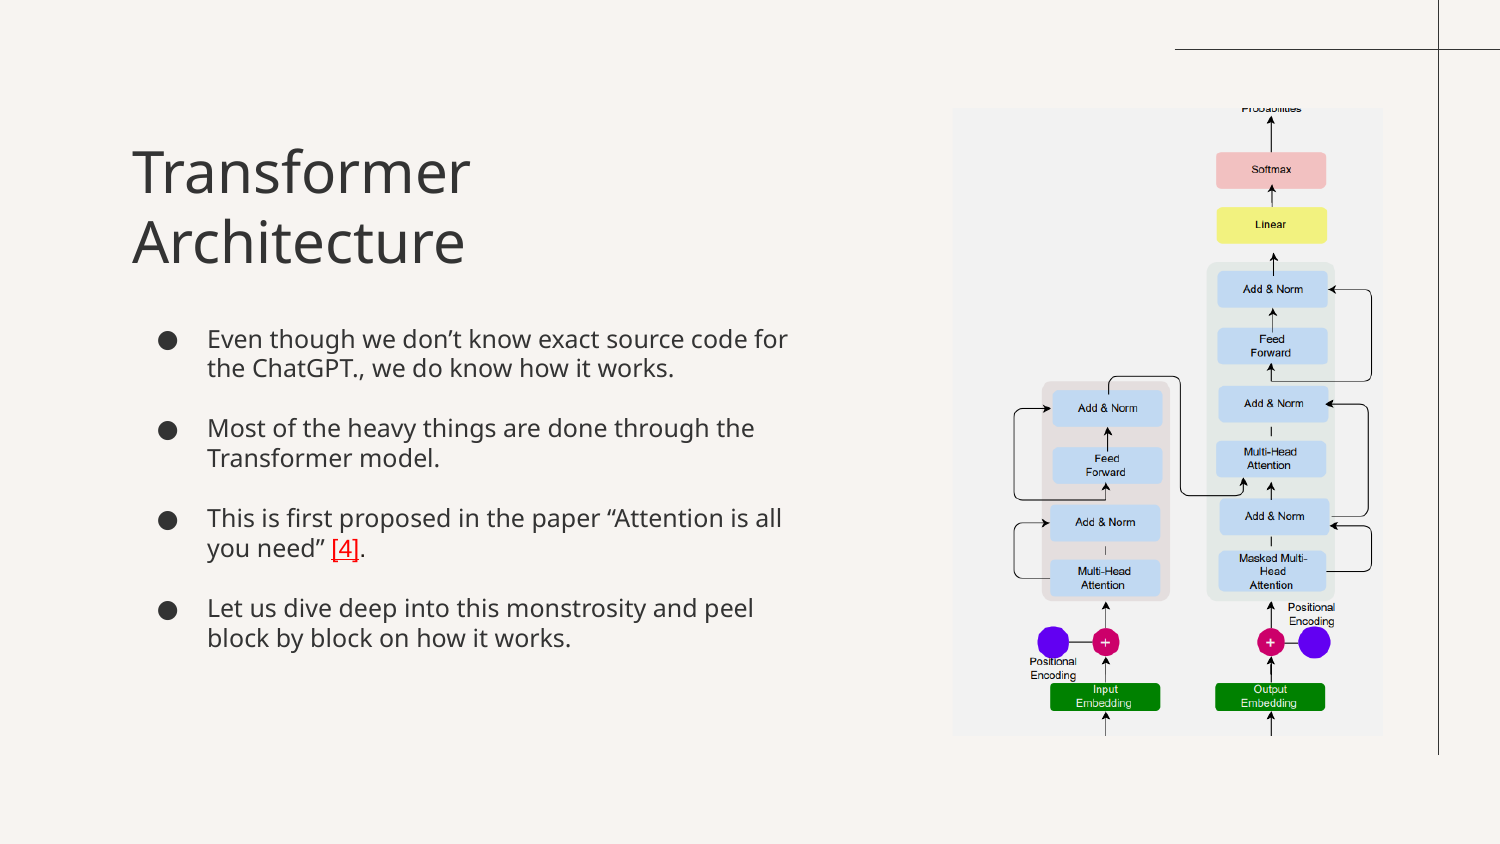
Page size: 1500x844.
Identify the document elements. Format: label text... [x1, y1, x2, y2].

title Transformer Architecture [116, 120, 731, 295]
subtitle Even though we don’t know exact source code for the ChatGPT., we do know how it works. Most of the heavy things are done through the Transformer model. This is first proposed in the paper “Attention is all you need” [4]. Let us dive deep into this monstrosity and peel block by block on how it works. [116, 308, 829, 724]
picture [952, 107, 1384, 736]
